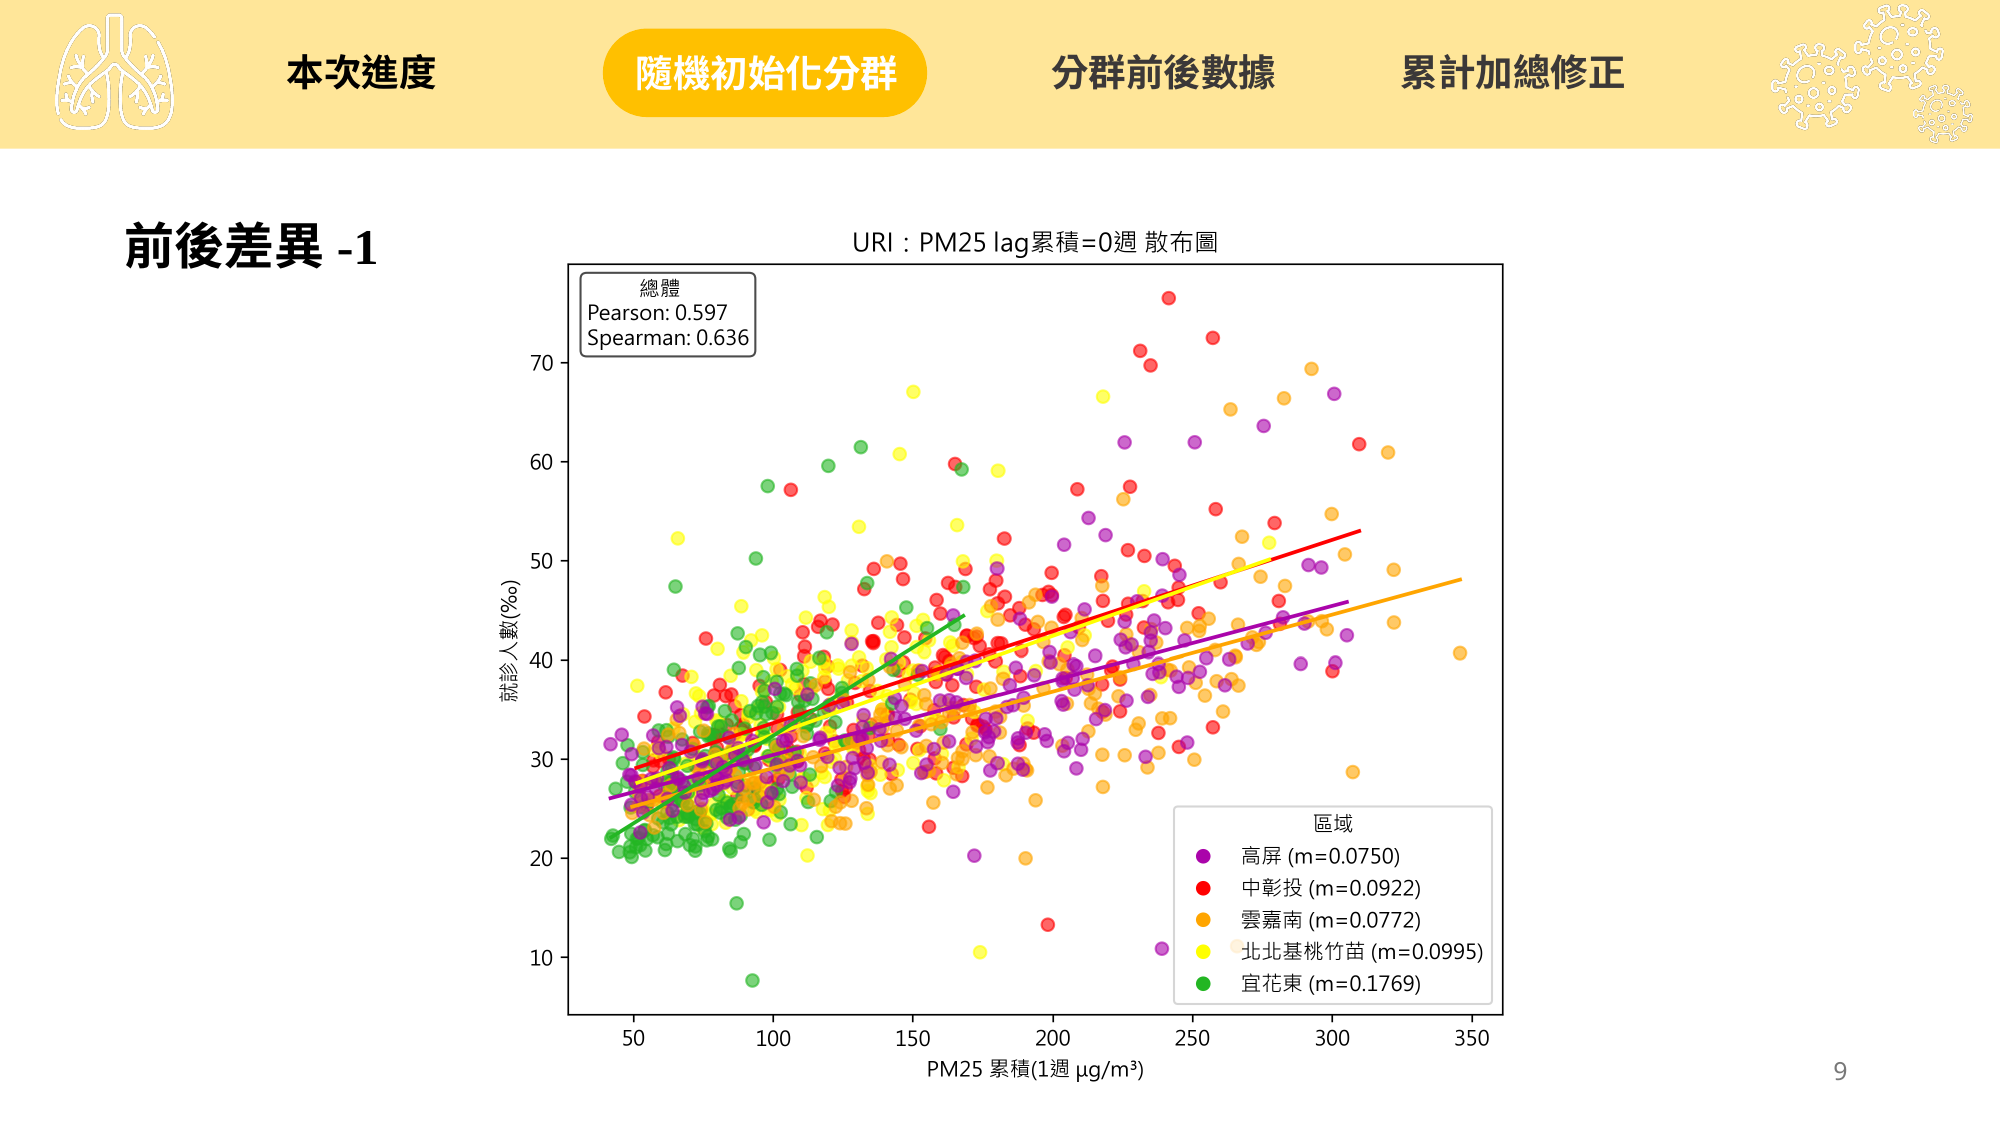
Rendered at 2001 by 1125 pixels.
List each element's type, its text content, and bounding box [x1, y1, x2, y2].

text_box [0, 0, 2000, 150]
picture [1770, 2, 1974, 144]
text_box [602, 27, 924, 118]
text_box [1030, 27, 1298, 117]
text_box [1379, 26, 1647, 117]
picture [54, 12, 174, 132]
text_box 前後差異-1 [110, 207, 394, 283]
slide_number 9 [1526, 1042, 1863, 1103]
text_box 本次進度 [271, 41, 452, 102]
picture [474, 207, 1526, 1109]
text_box [924, 52, 929, 93]
